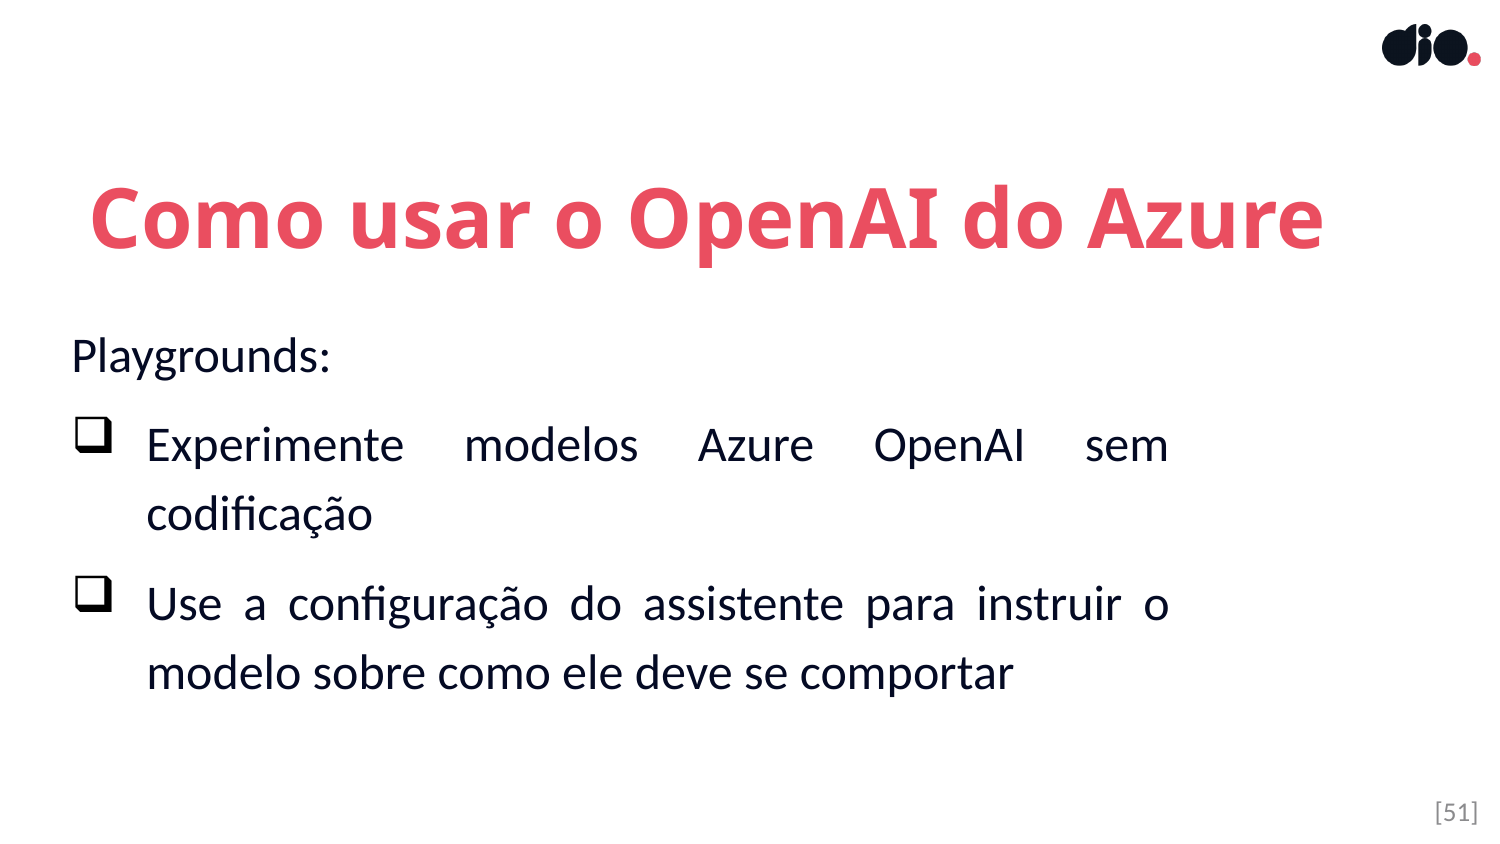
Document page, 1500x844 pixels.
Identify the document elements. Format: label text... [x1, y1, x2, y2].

text_box Como usar o OpenAI do Azure [73, 139, 1404, 278]
slide_number [51] [1403, 779, 1494, 844]
text_box Playgrounds: Experimente modelos Azure OpenAI sem codificação Use a configuração do assistente para instruir o modelo sobre como ele deve se comportar [56, 421, 1185, 591]
picture [1382, 24, 1481, 66]
